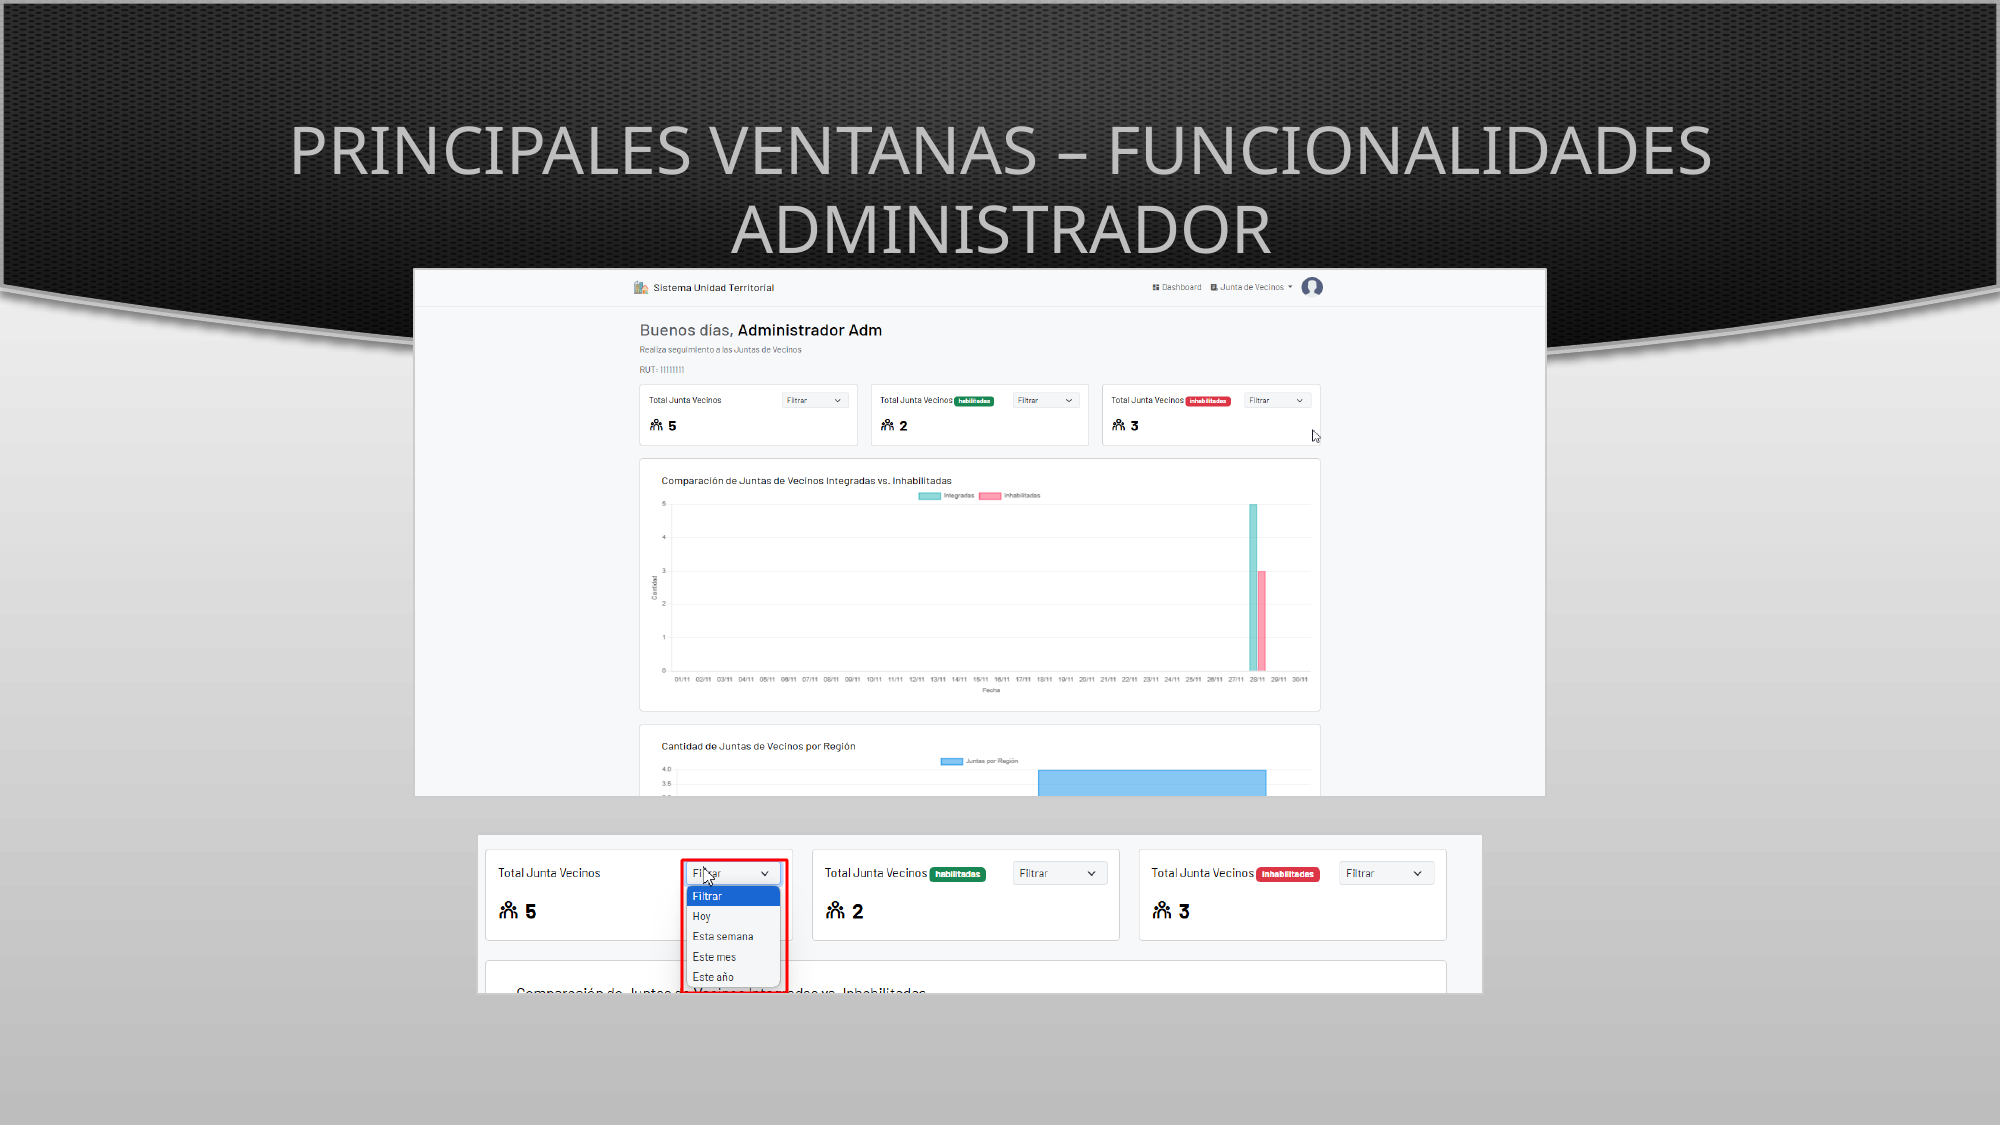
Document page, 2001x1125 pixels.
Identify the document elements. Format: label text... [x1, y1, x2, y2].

text_box [0, 303, 2000, 1125]
title Principales ventanas – funcionalidades administrador [61, 99, 1943, 275]
picture [477, 834, 1483, 994]
text_box [0, 0, 2000, 353]
picture [414, 269, 1546, 797]
